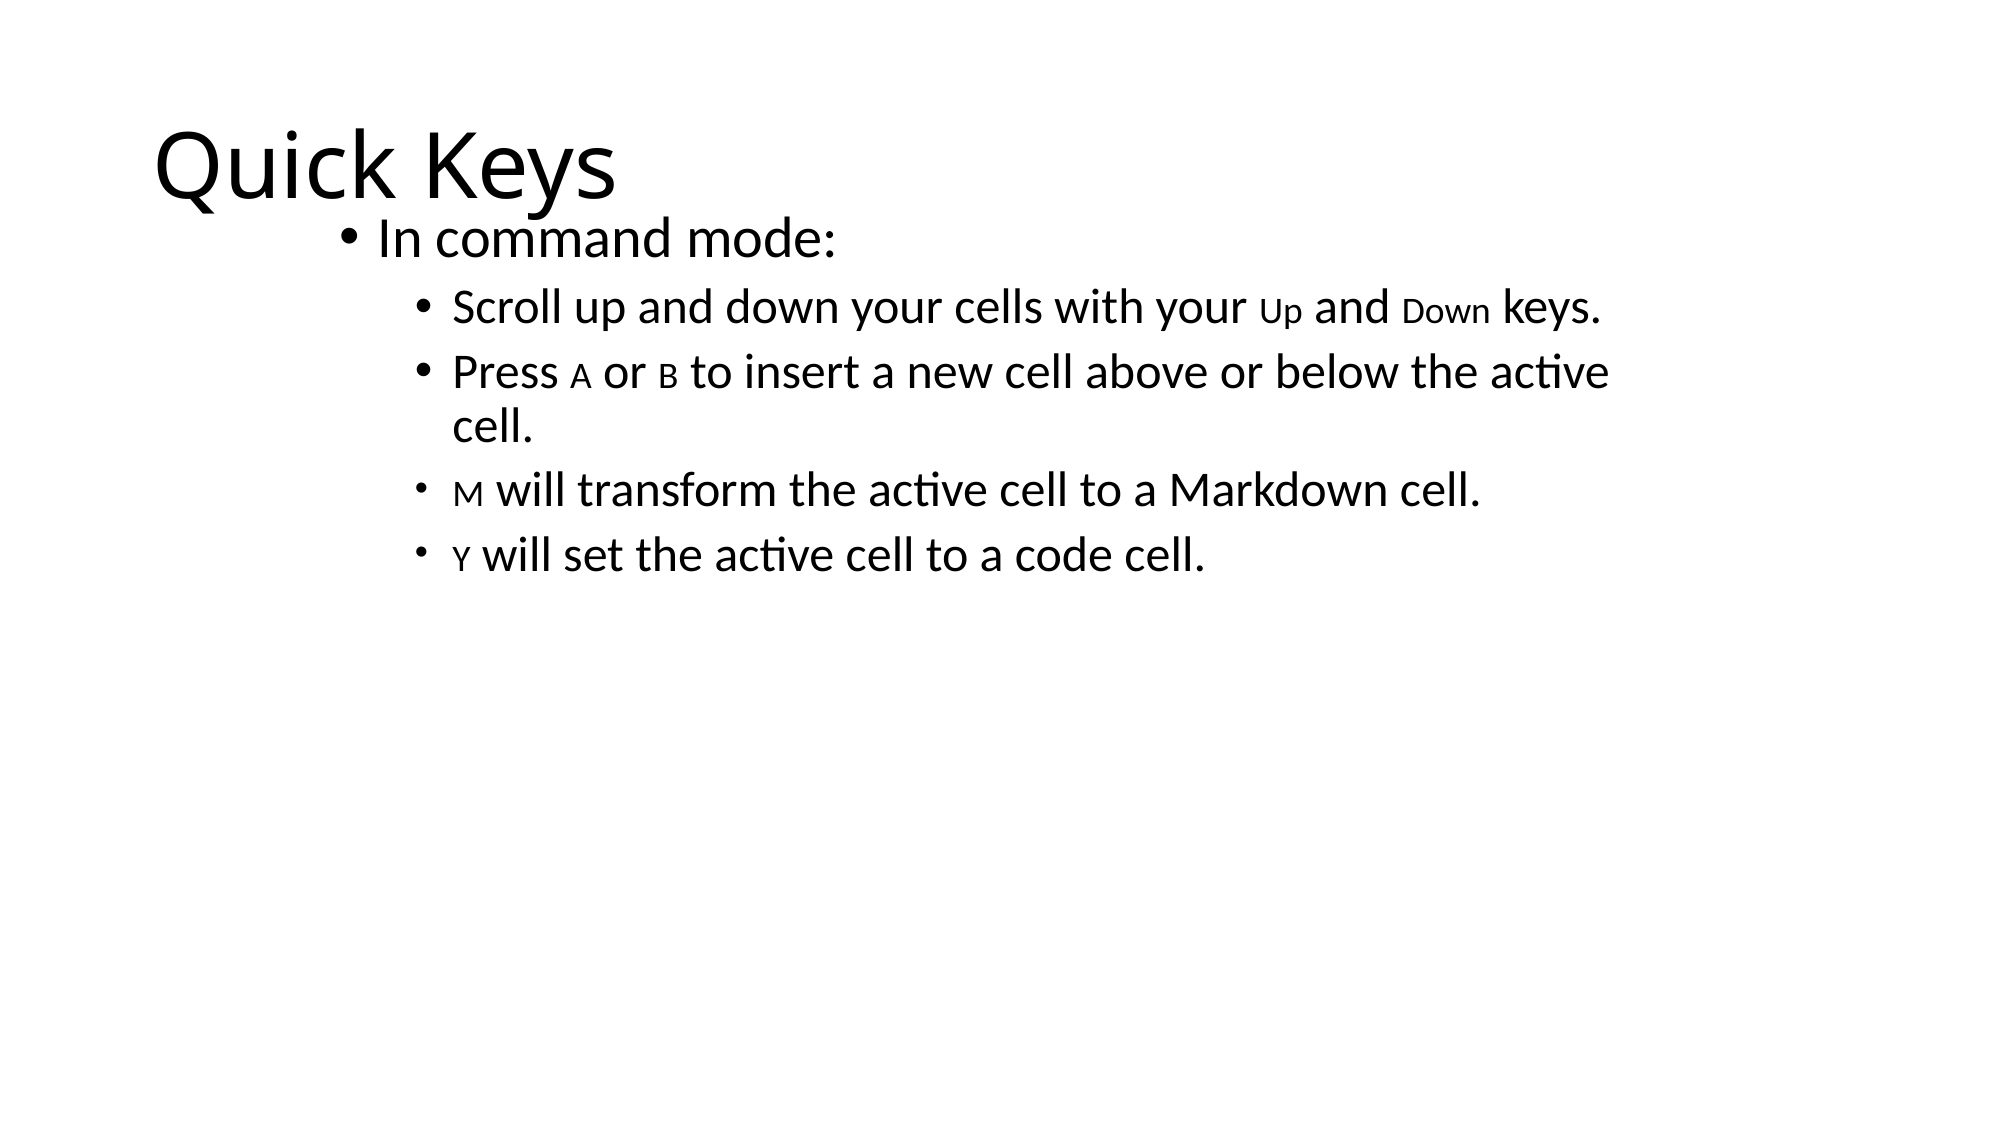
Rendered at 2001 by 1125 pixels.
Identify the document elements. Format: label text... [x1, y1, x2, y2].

title Quick Keys [137, 59, 1863, 278]
list In command mode: Scroll up and down your cells with your Up and Down keys. Press A or B to insert a new cell above or below the active cell. M will transform the active cell to a Markdown cell. Y will set the active cell to a code cell. [324, 200, 1675, 943]
